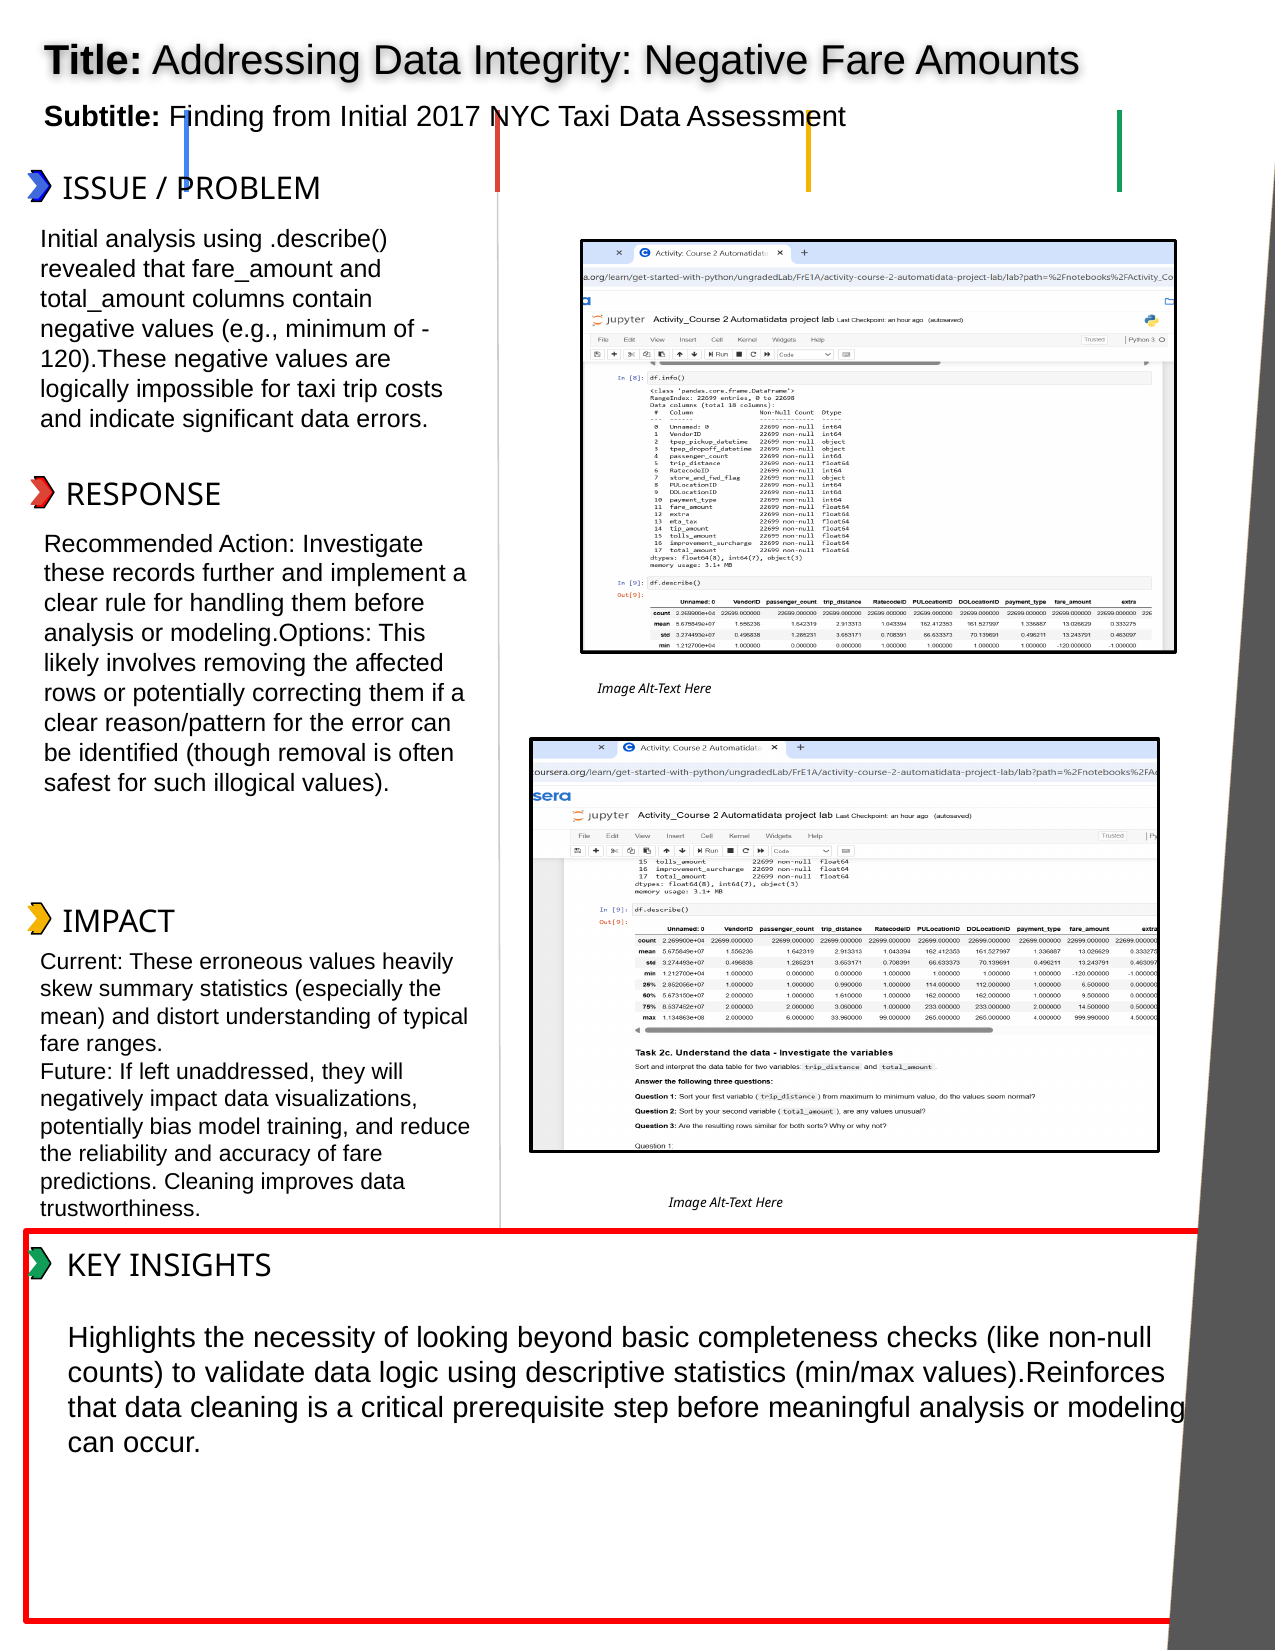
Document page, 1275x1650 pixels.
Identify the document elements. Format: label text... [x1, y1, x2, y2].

text_box Image Alt-Text Here [582, 664, 1103, 712]
text_box Current: These erroneous values heavily skew summary statistics (especially the mean) and distort understanding of typical fare ranges. Future: If left unaddressed, they will negatively impact data visualizations, potentially bias model training, and reduce the reliability and accuracy of fare predictions. Cleaning improves data trustworthiness. [25, 939, 519, 1229]
picture [532, 740, 1158, 1151]
text_box Image Alt-Text Here [653, 1178, 1175, 1226]
text_box Recommended Action: Investigate these records further and implement a clear rule for handling them before analysis or modeling.Options: This likely involves removing the affected rows or potentially correcting them if a clear reason/pattern for the error can be identified (though removal is often safest for such illogical values). [28, 519, 494, 804]
text_box Highlights the necessity of looking beyond basic completeness checks (like non-null counts) to validate data logic using descriptive statistics (min/max values).Reinforces that data cleaning is a critical prerequisite step before meaningful analysis or modeling can occur. [52, 1311, 1217, 1466]
picture [582, 241, 1175, 652]
text_box Initial analysis using .describe() revealed that fare_amount and total_amount columns contain negative values (e.g., minimum of -120).These negative values are logically impossible for taxi trip costs and indicate significant data errors. [25, 215, 490, 440]
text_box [28, 21, 1217, 163]
